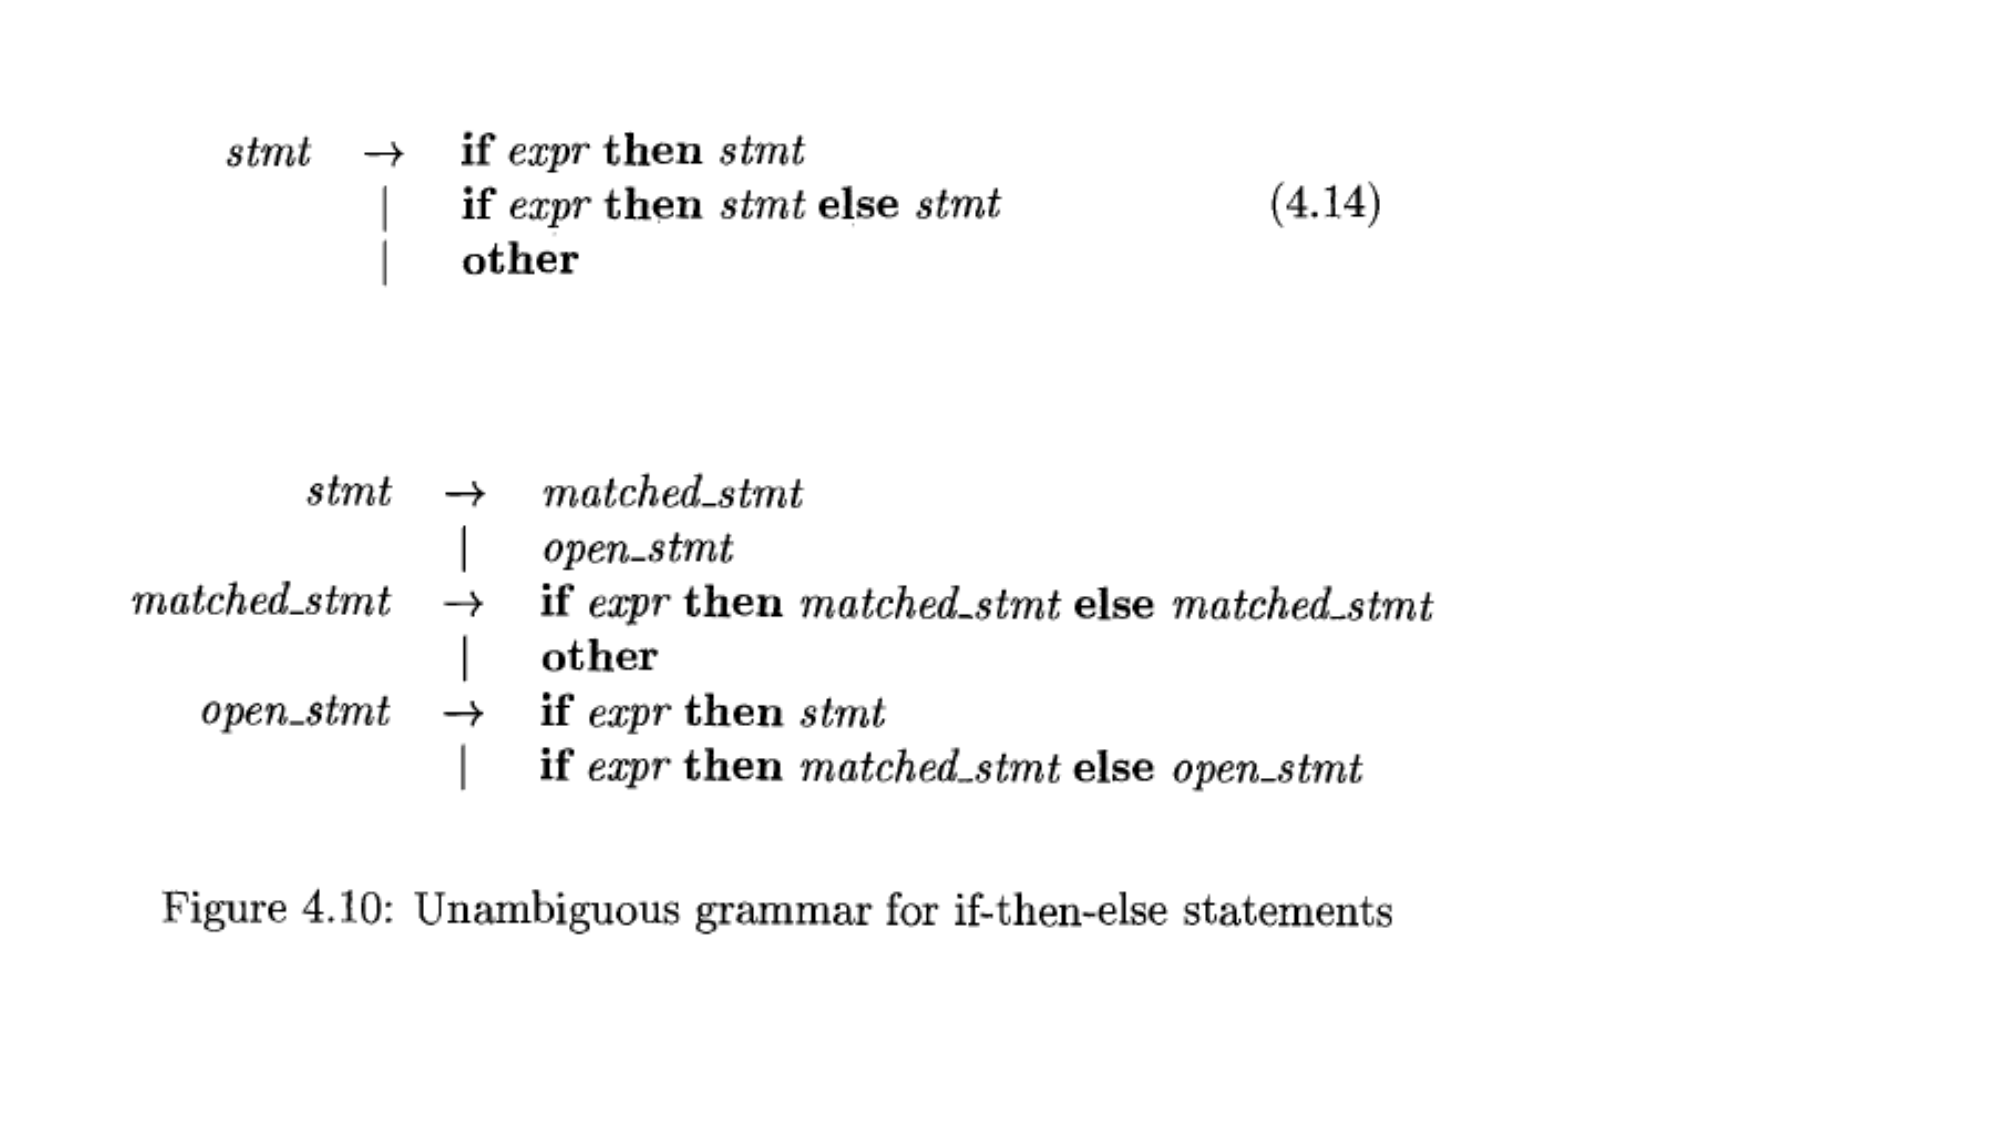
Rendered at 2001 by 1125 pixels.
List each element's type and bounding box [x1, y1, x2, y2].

picture [116, 433, 1461, 959]
picture [182, 87, 1402, 310]
